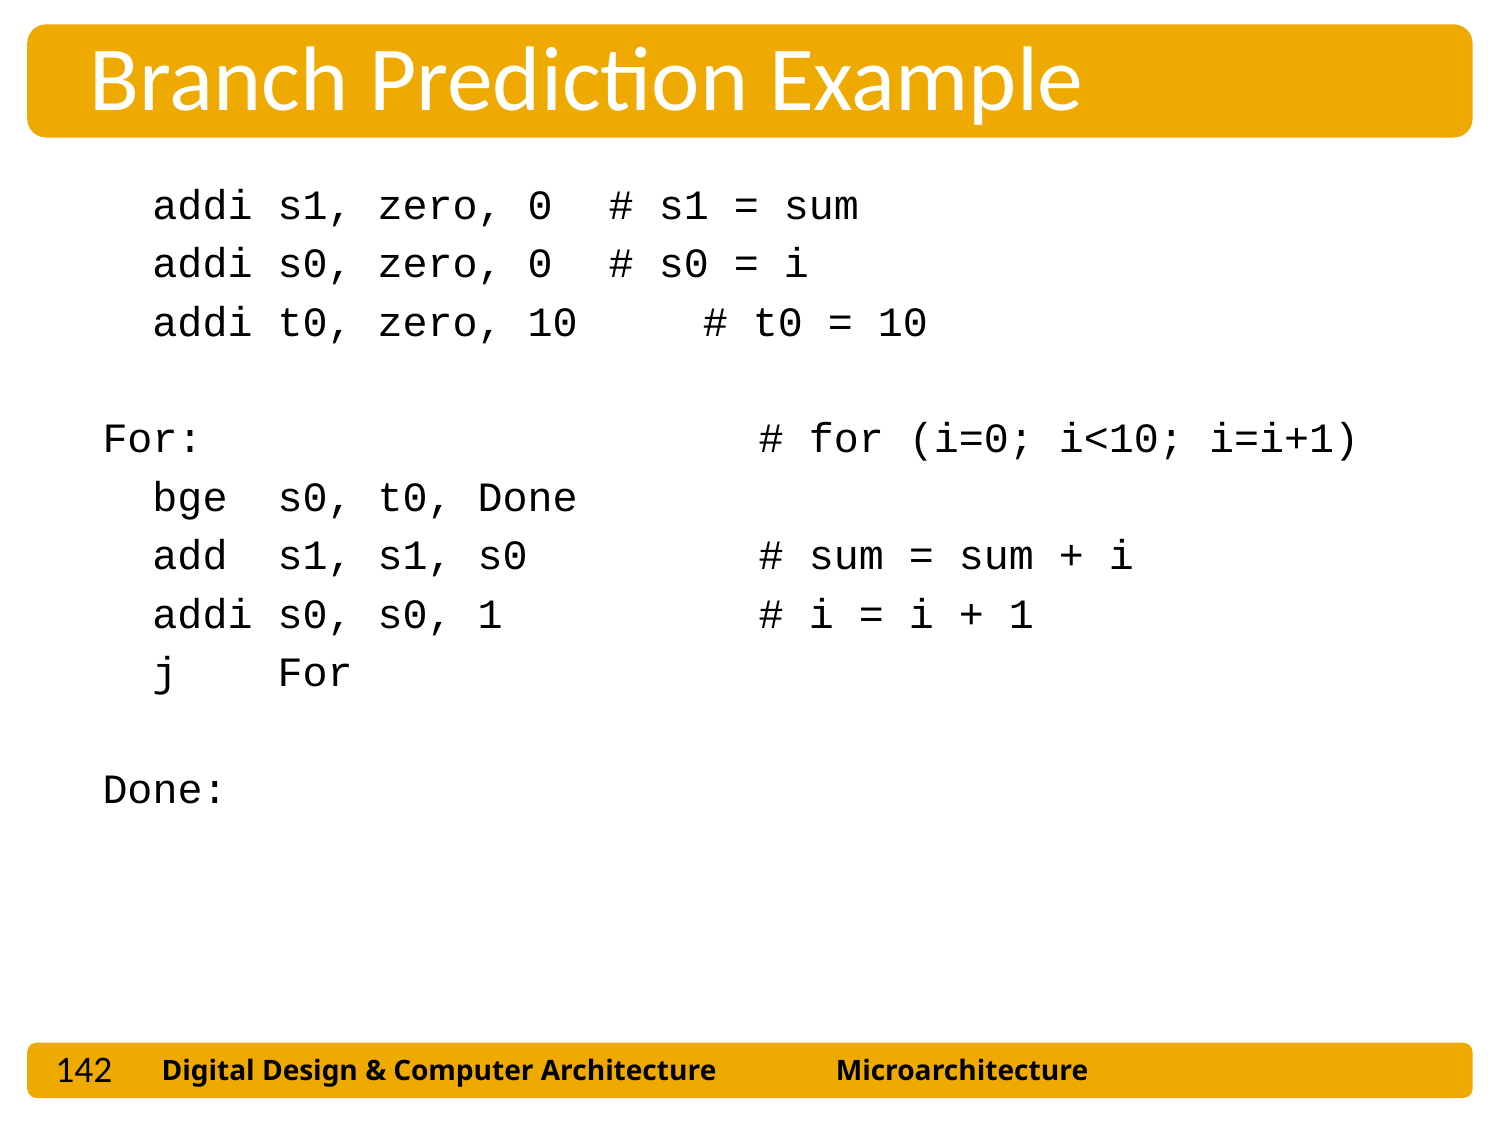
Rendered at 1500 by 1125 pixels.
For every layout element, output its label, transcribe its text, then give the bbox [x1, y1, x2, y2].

text_box addi s1, zero, 0 # s1 = sum addi s0, zero, 0 # s0 = i addi t0, zero, 10 # t0 = 10 For: # for (i=0; i<10; i=i+1) bge s0, t0, Done add s1, s1, s0 # sum = sum + i addi s0, s0, 1 # i = i + 1 j For Done: [87, 170, 1438, 913]
slide_number 142 [40, 1037, 164, 1096]
text_box Branch Prediction Example [75, 11, 1450, 136]
